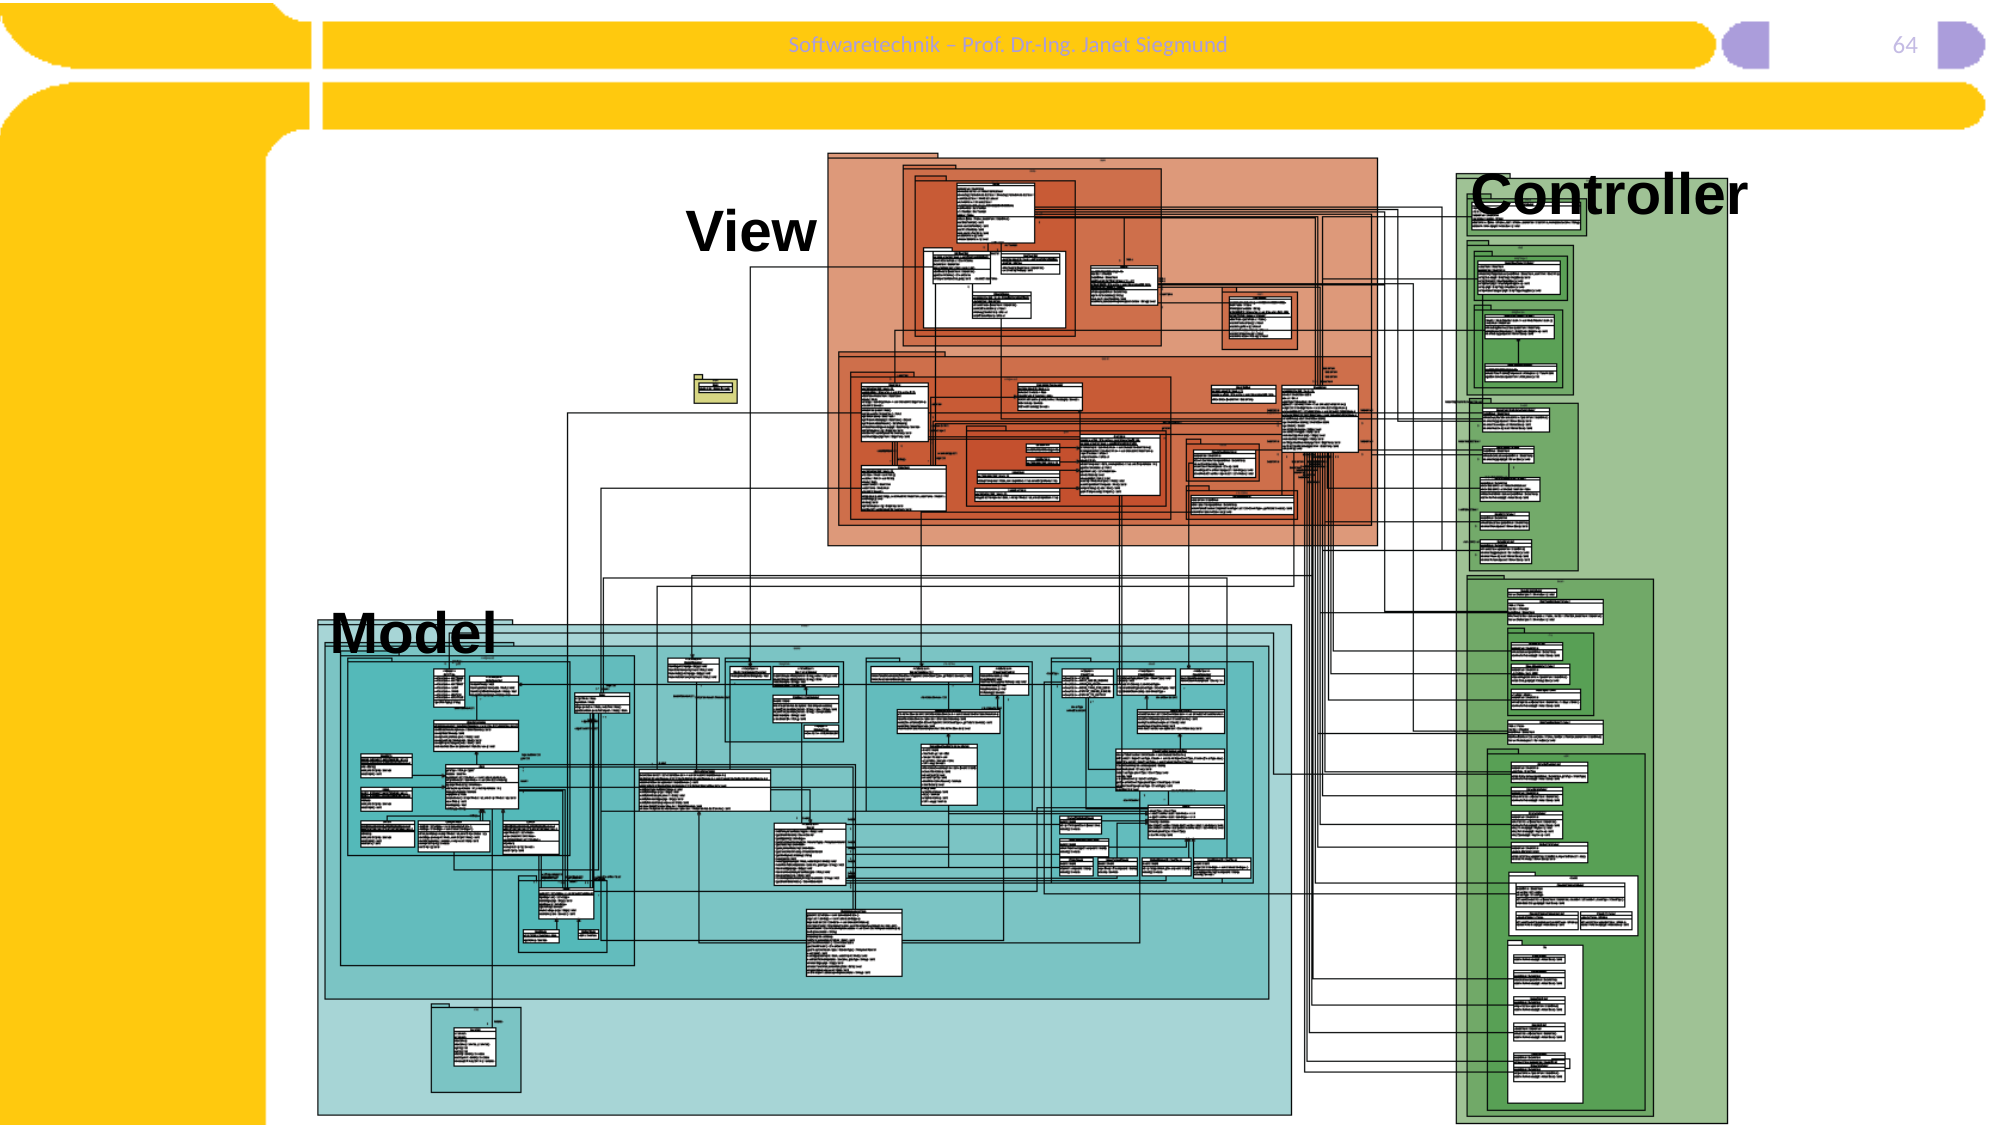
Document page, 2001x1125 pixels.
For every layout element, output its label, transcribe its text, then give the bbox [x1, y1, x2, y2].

picture [0, 3, 1999, 1125]
text_box Controller [1733, 148, 1792, 234]
slide_number 64 [1767, 20, 1934, 67]
title MVC in Action (Circuit Simulation, SEP’11) [350, 137, 1957, 243]
